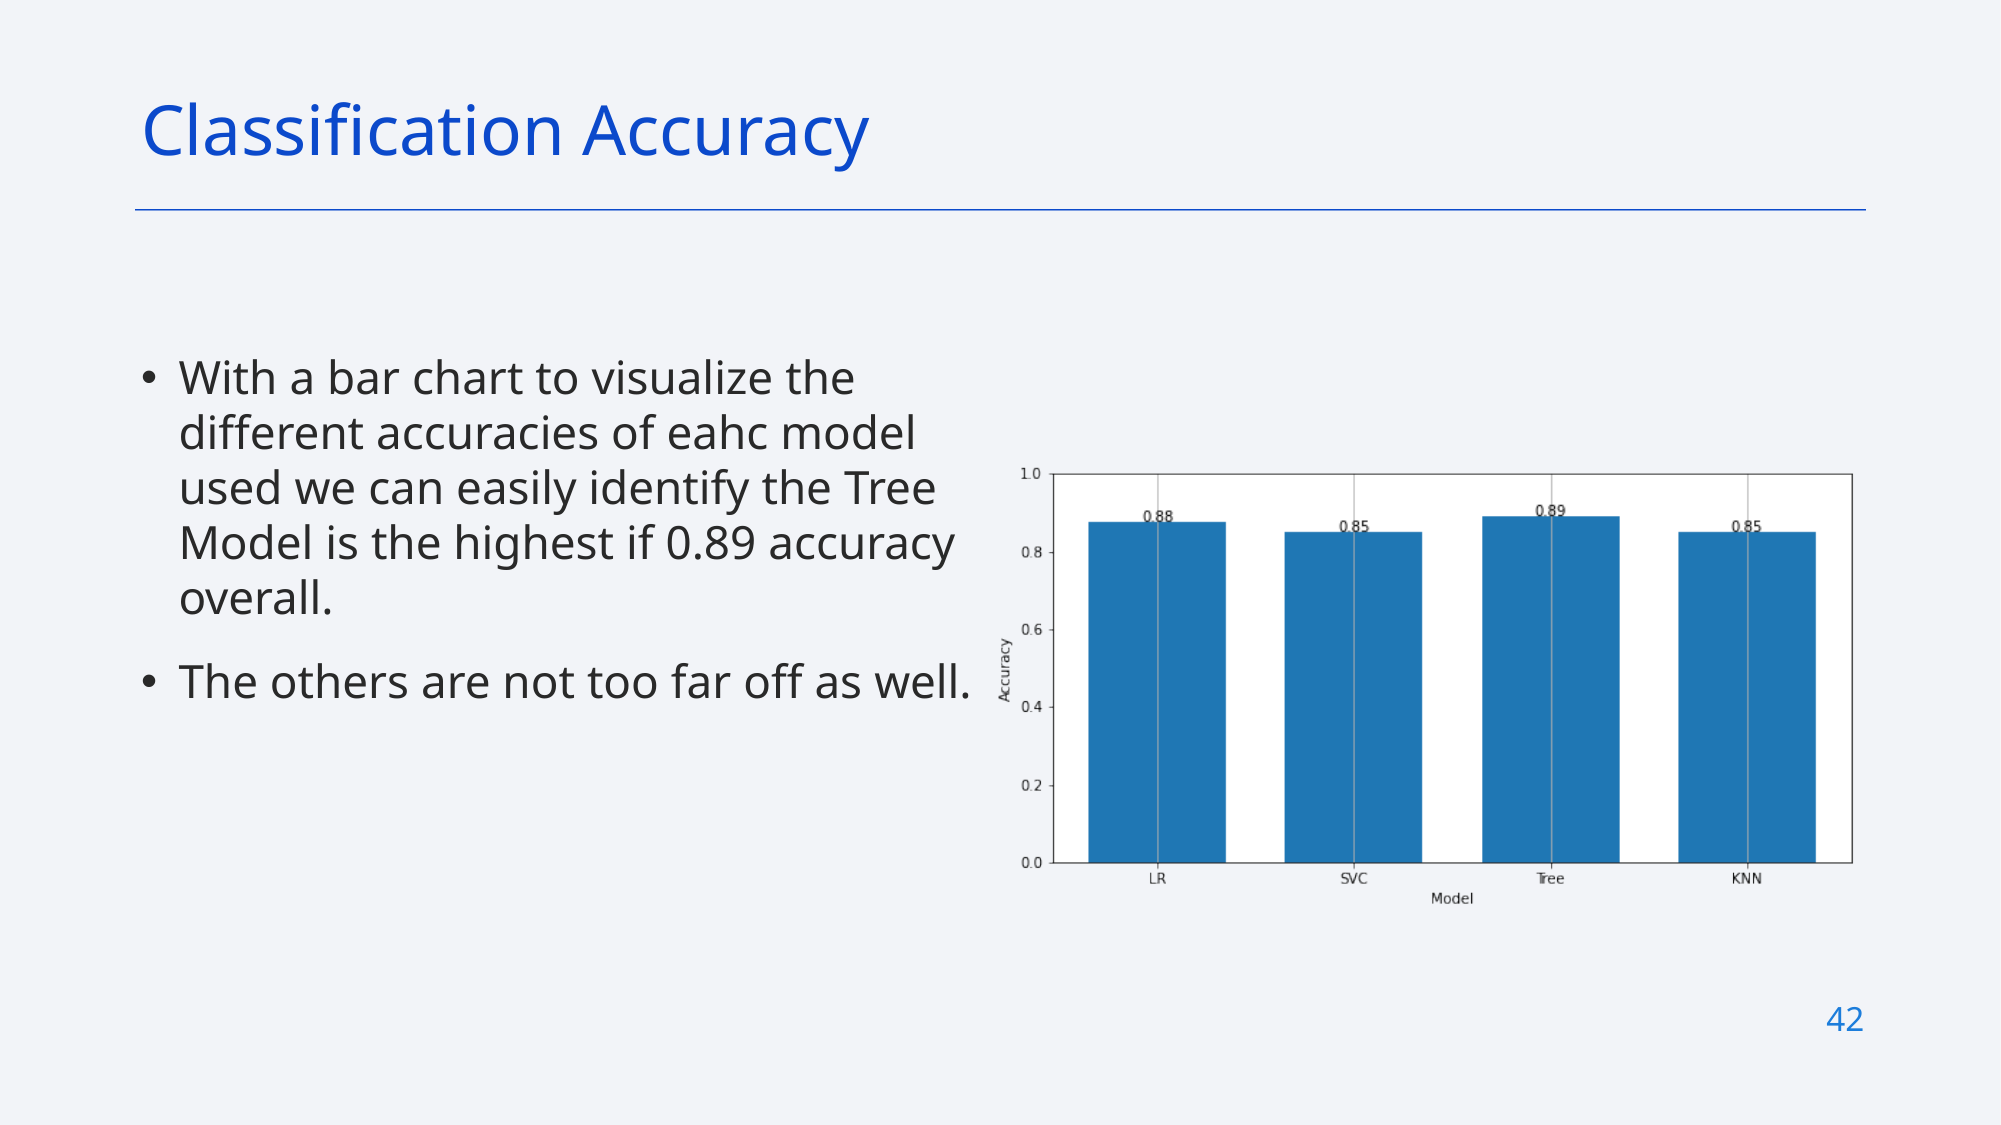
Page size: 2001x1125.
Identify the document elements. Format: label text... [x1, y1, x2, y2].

picture [0, 0, 2001, 1125]
text_box 40 [1429, 988, 1880, 1054]
text_box With a bar chart to visualize the different accuracies of eahc model used we can easily identify the Tree Model is the highest if 0.89 accuracy overall. The others are not too far off as well. [126, 341, 1000, 967]
text_box Classification Accuracy [126, 88, 1851, 178]
